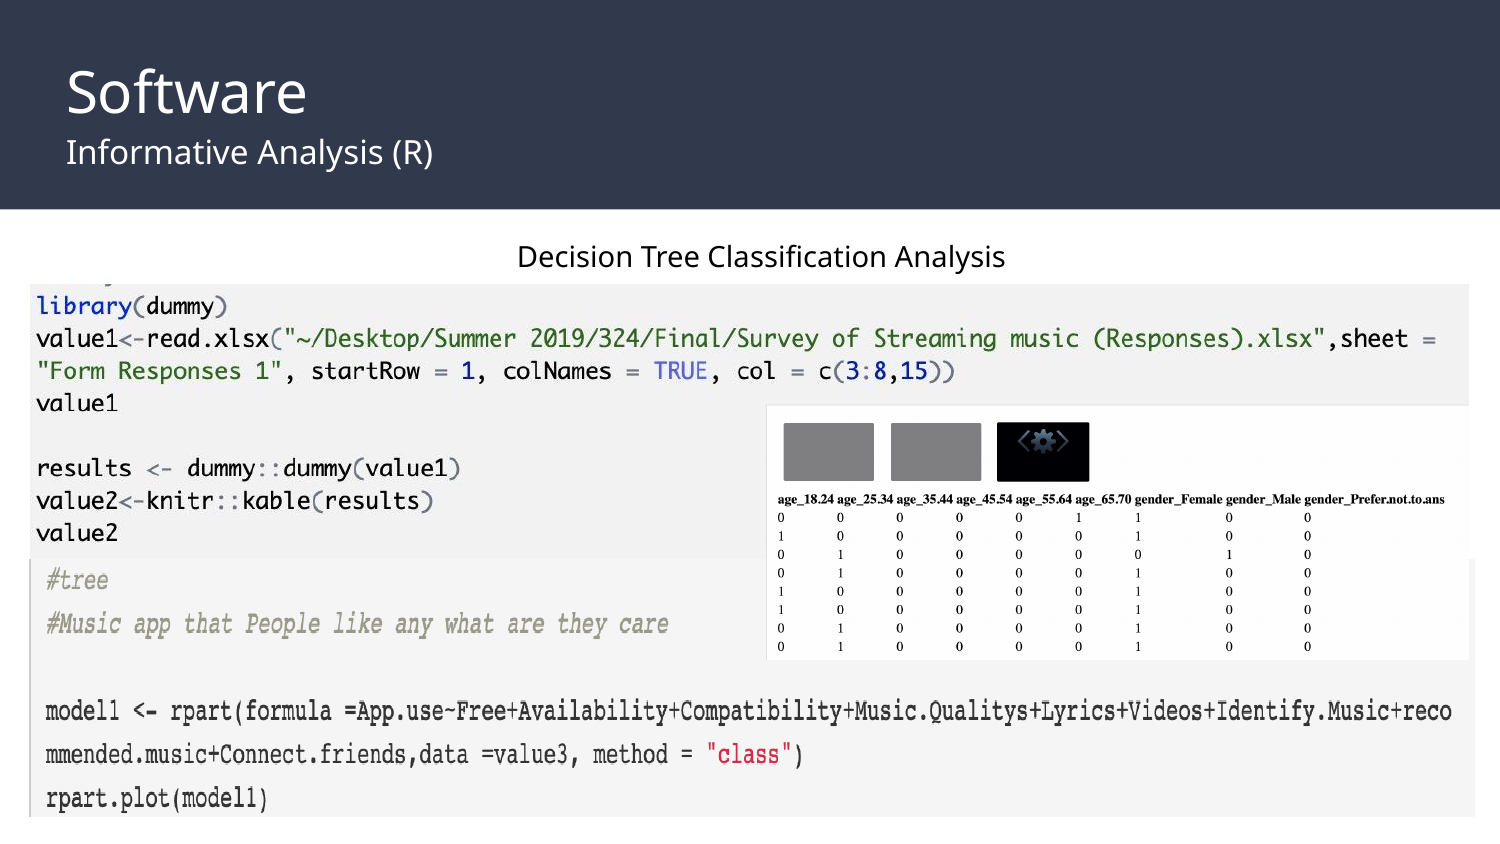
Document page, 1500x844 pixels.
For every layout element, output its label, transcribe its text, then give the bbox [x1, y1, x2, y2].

list Decision Tree Classification Analysis [51, 223, 1449, 283]
title Software Informative Analysis (R) [51, 30, 1449, 167]
picture [24, 284, 1476, 817]
